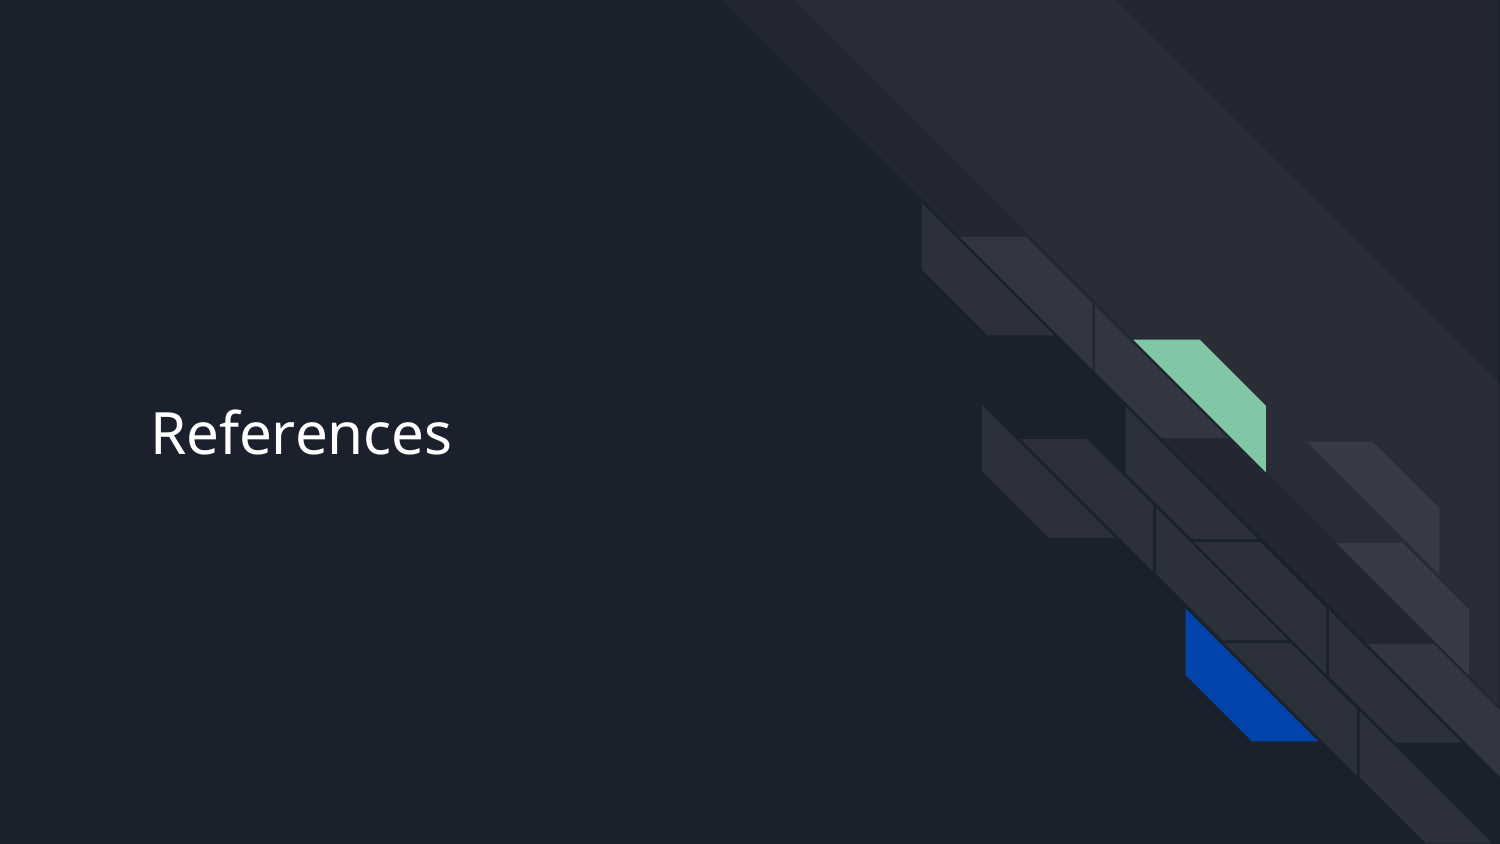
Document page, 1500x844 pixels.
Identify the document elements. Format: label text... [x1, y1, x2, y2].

title References [135, 336, 888, 526]
